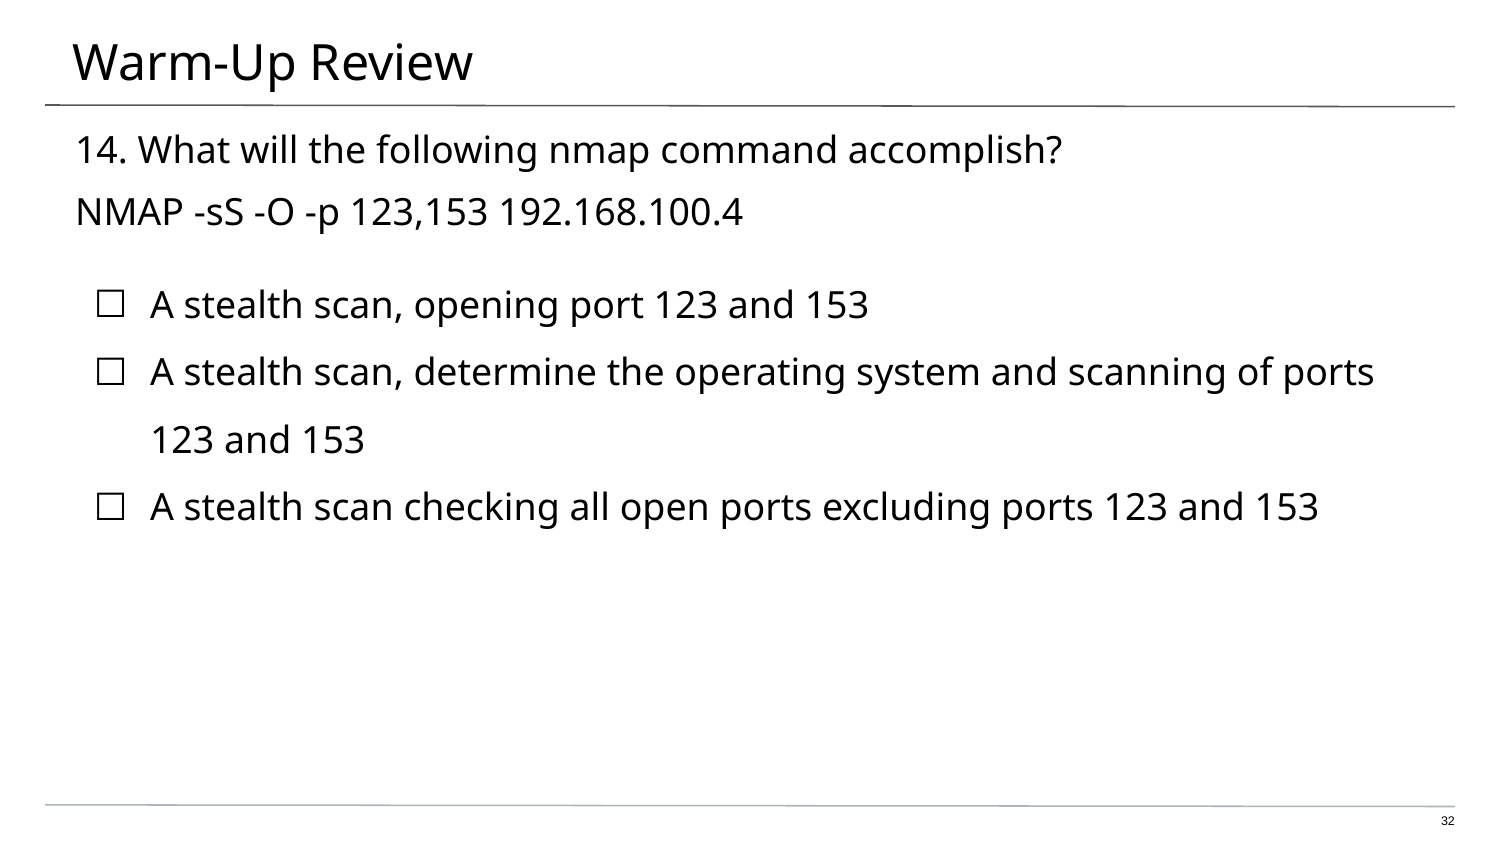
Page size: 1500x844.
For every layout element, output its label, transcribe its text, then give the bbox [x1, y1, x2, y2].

title Warm-Up Review [0, 0, 1500, 88]
subtitle 14. What will the following nmap command accomplish? NMAP -sS -O -p 123,153 192.168.100.4 [0, 110, 1500, 171]
list A stealth scan, opening port 123 and 153 A stealth scan, determine the operating system and scanning of ports 123 and 153 A stealth scan checking all open ports excluding ports 123 and 153 [0, 258, 1500, 805]
slide_number 32 [1412, 813, 1455, 831]
